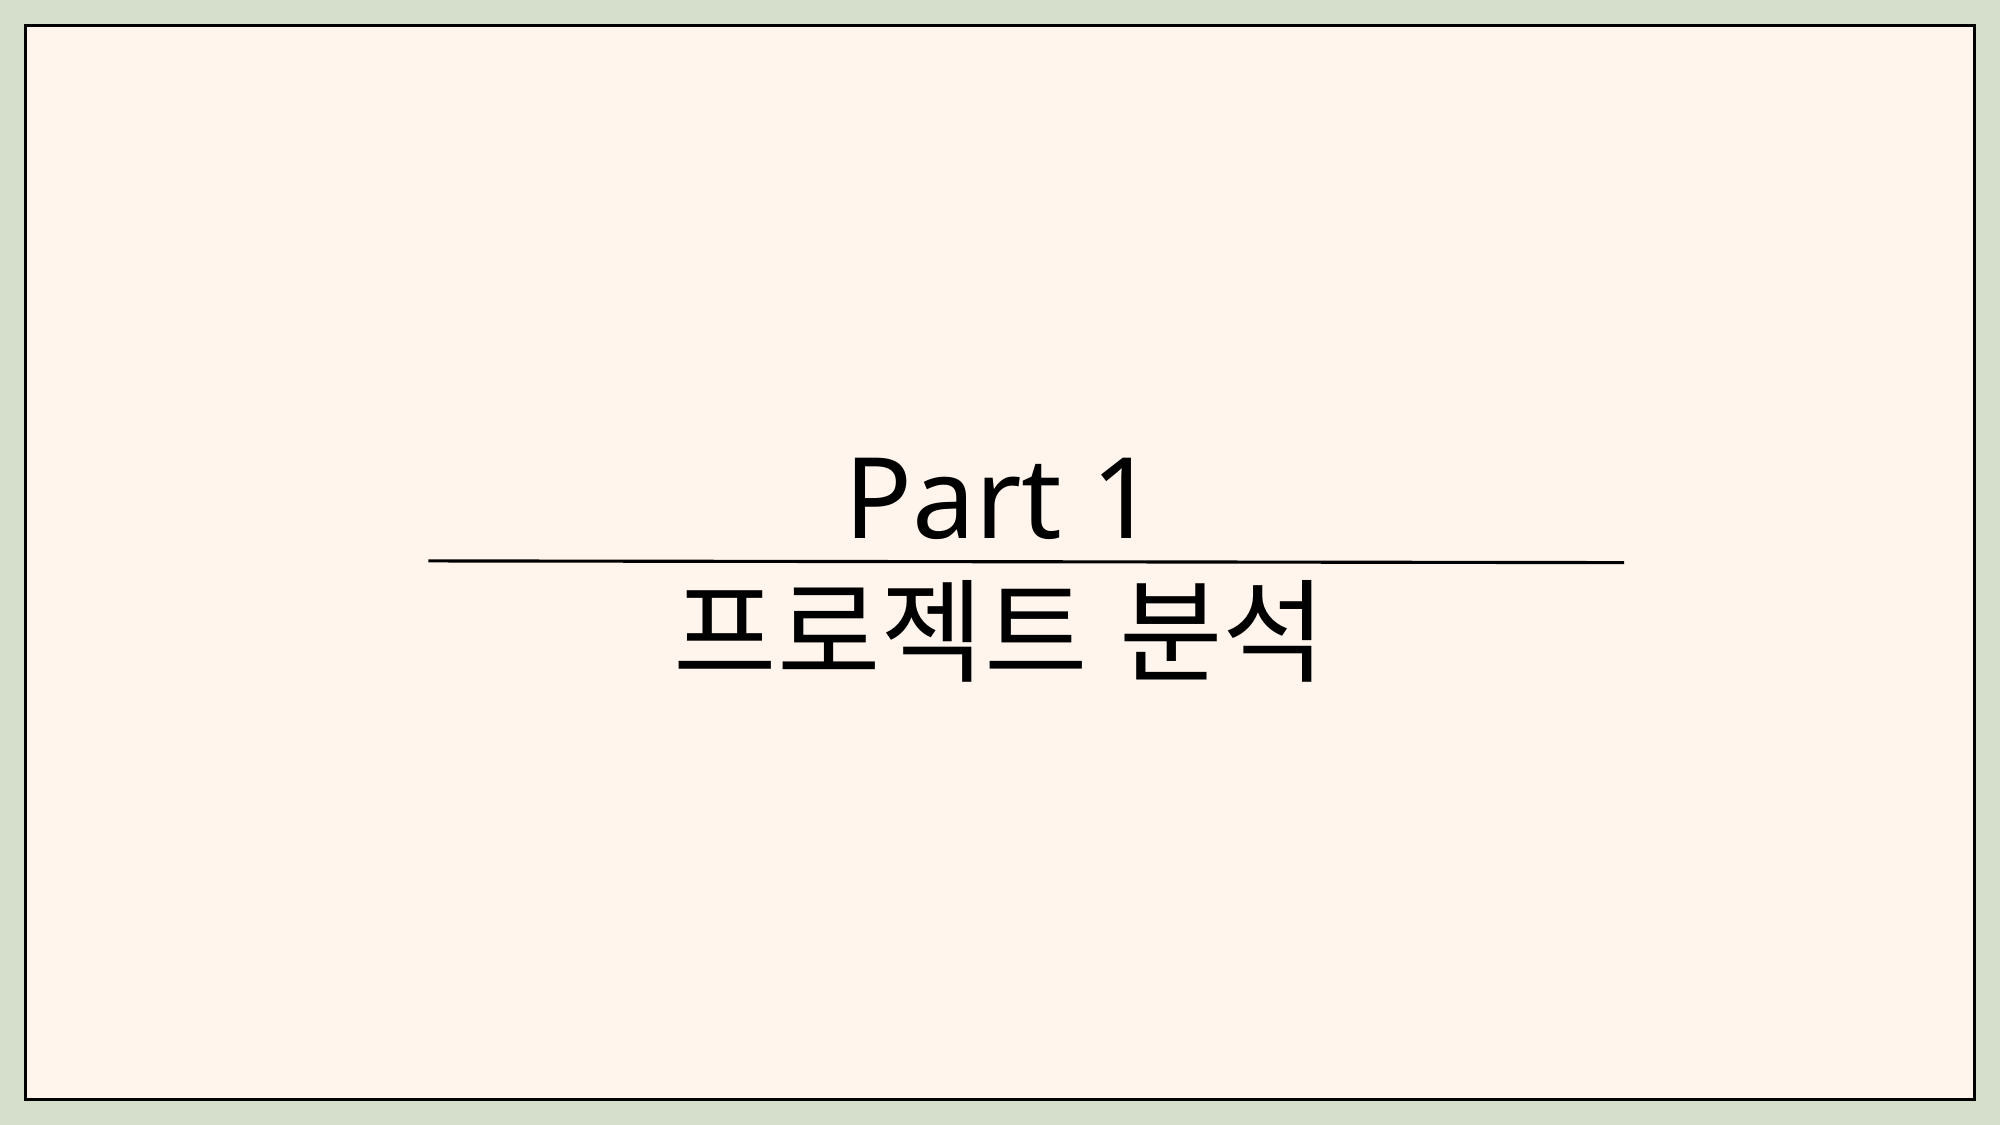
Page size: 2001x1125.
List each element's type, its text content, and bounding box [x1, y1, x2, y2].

text_box Part 1 프로젝트 분석 [282, 418, 1718, 704]
text_box [24, 25, 1975, 1100]
